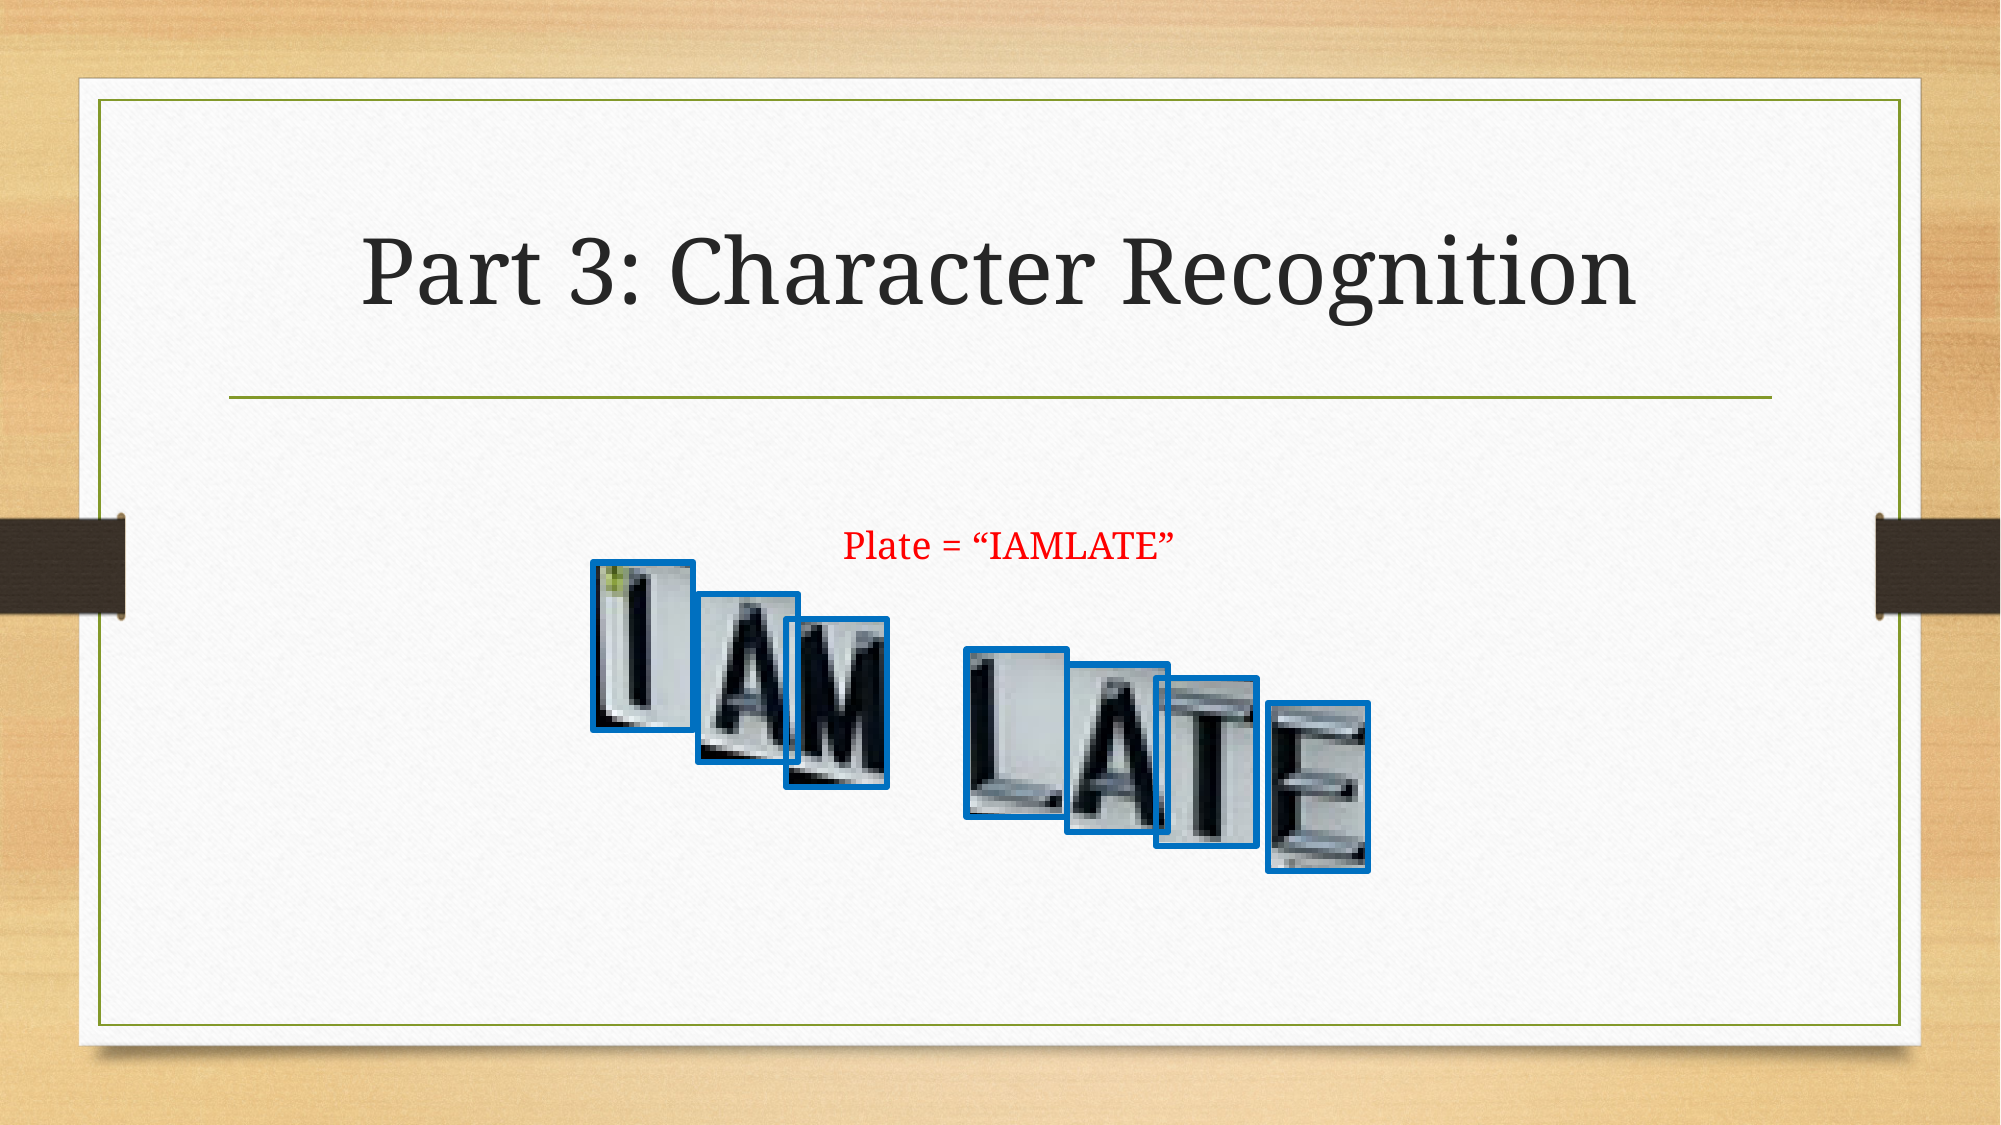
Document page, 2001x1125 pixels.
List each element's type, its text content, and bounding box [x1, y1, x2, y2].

text_box [696, 593, 799, 763]
picture [0, 0, 2001, 1125]
title Part 3: Character Recognition [212, 161, 1788, 375]
text_box Plate = “IAMLATE” [828, 514, 1191, 575]
